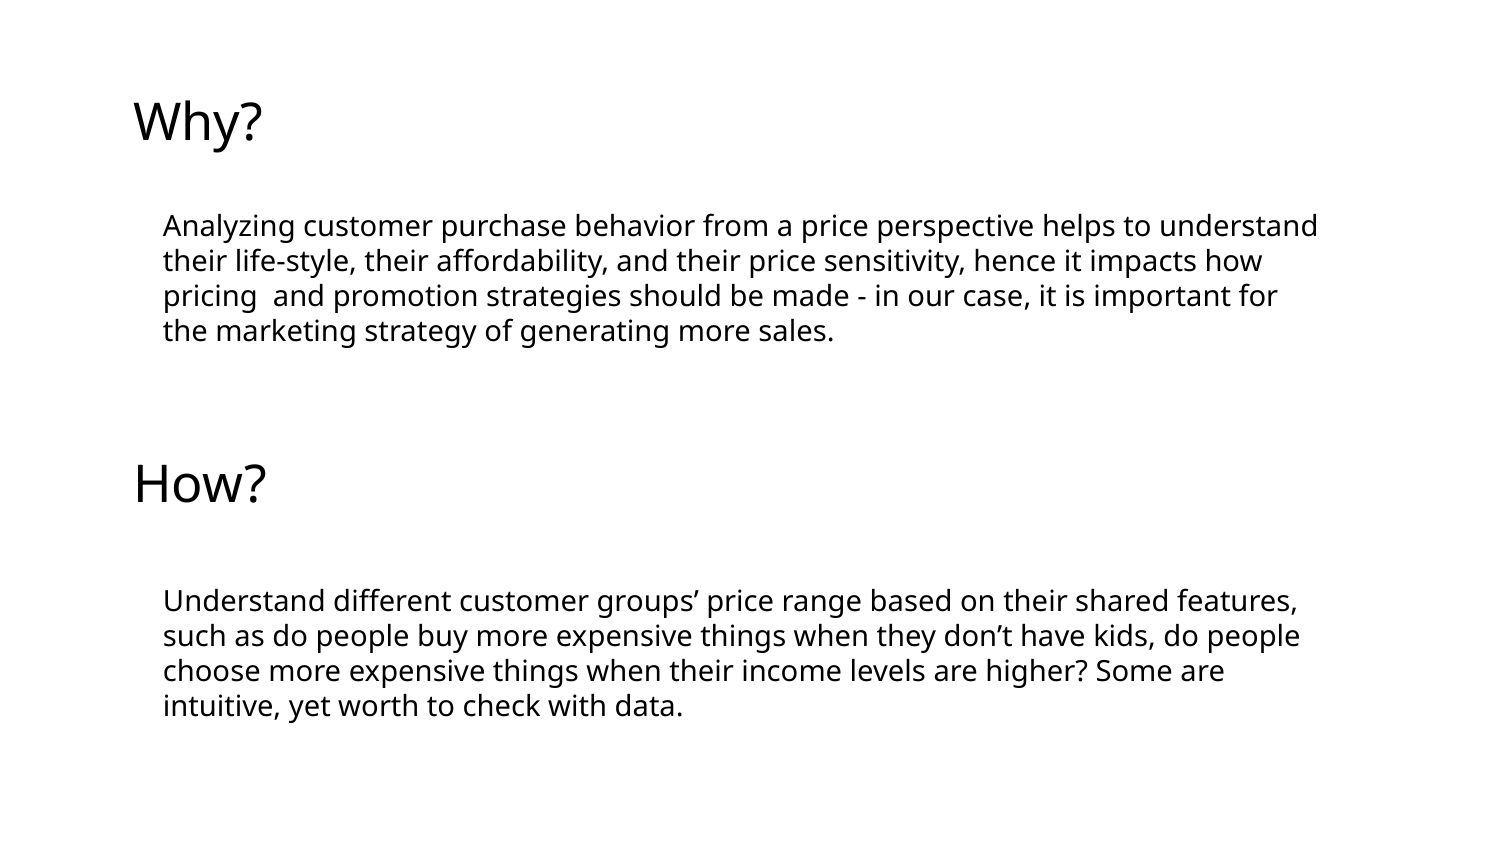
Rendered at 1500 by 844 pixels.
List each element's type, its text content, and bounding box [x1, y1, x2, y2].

text_box Analyzing customer purchase behavior from a price perspective helps to understand their life-style, their affordability, and their price sensitivity, hence it impacts how pricing and promotion strategies should be made - in our case, it is important for the marketing strategy of generating more sales. [147, 192, 1338, 397]
title Why? [118, 72, 1382, 167]
title How? [118, 435, 1382, 530]
text_box Understand different customer groups’ price range based on their shared features, such as do people buy more expensive things when they don’t have kids, do people choose more expensive things when their income levels are higher? Some are intuitive, yet worth to check with data. [147, 567, 1338, 772]
